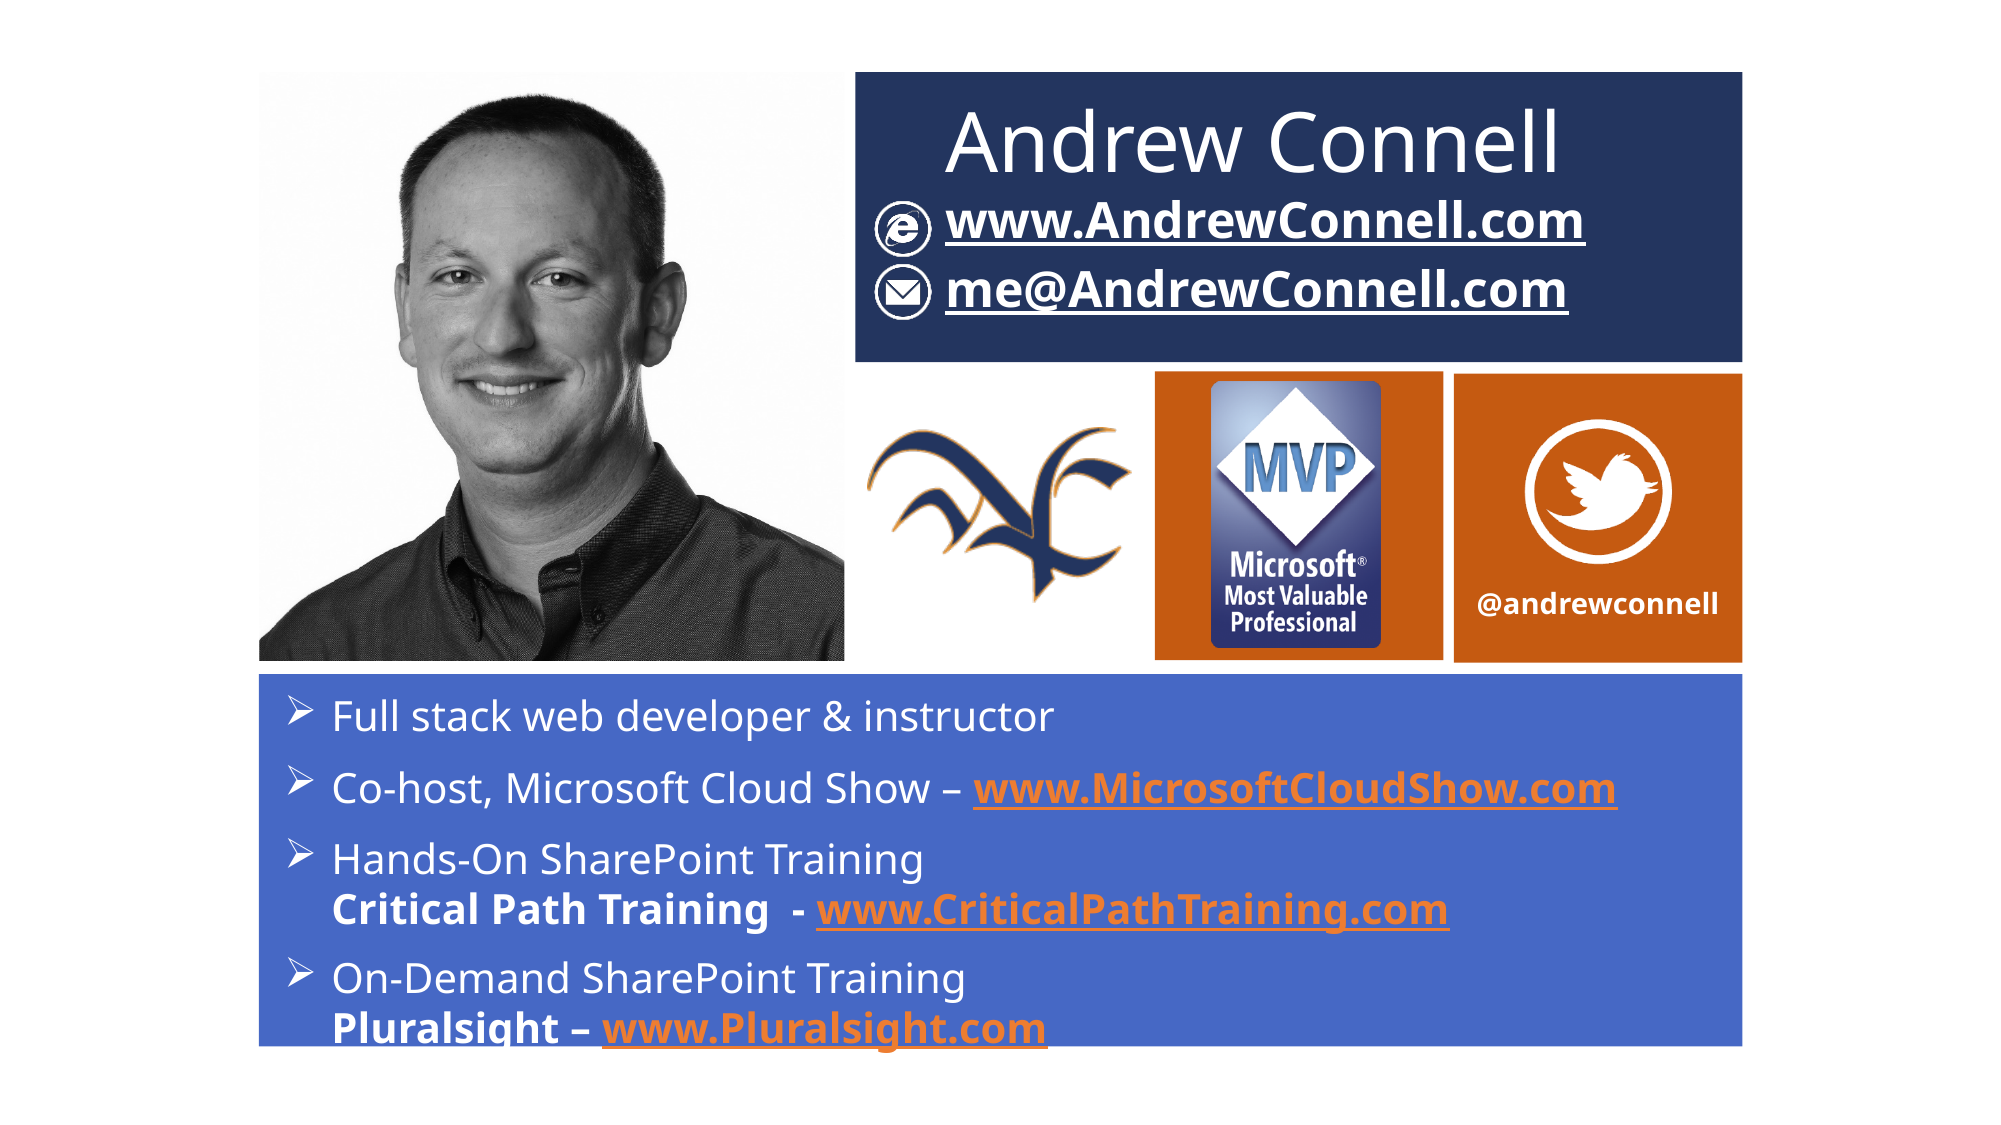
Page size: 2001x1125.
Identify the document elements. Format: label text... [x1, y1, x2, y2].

picture [874, 200, 932, 259]
picture [867, 427, 1132, 603]
text_box Full stack web developer & instructor Co-host, Microsoft Cloud Show – www.MicrosoftCloudShow.com Hands-On SharePoint Training Critical Path Training - www.CriticalPathTraining.com On-Demand SharePoint Training Pluralsight – www.Pluralsight.com [258, 673, 1743, 1047]
text_box Andrew Connell www.AndrewConnell.com me@AndrewConnell.com [854, 71, 1744, 363]
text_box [1154, 371, 1444, 661]
picture [258, 71, 845, 661]
picture [874, 263, 932, 321]
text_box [1453, 373, 1743, 663]
